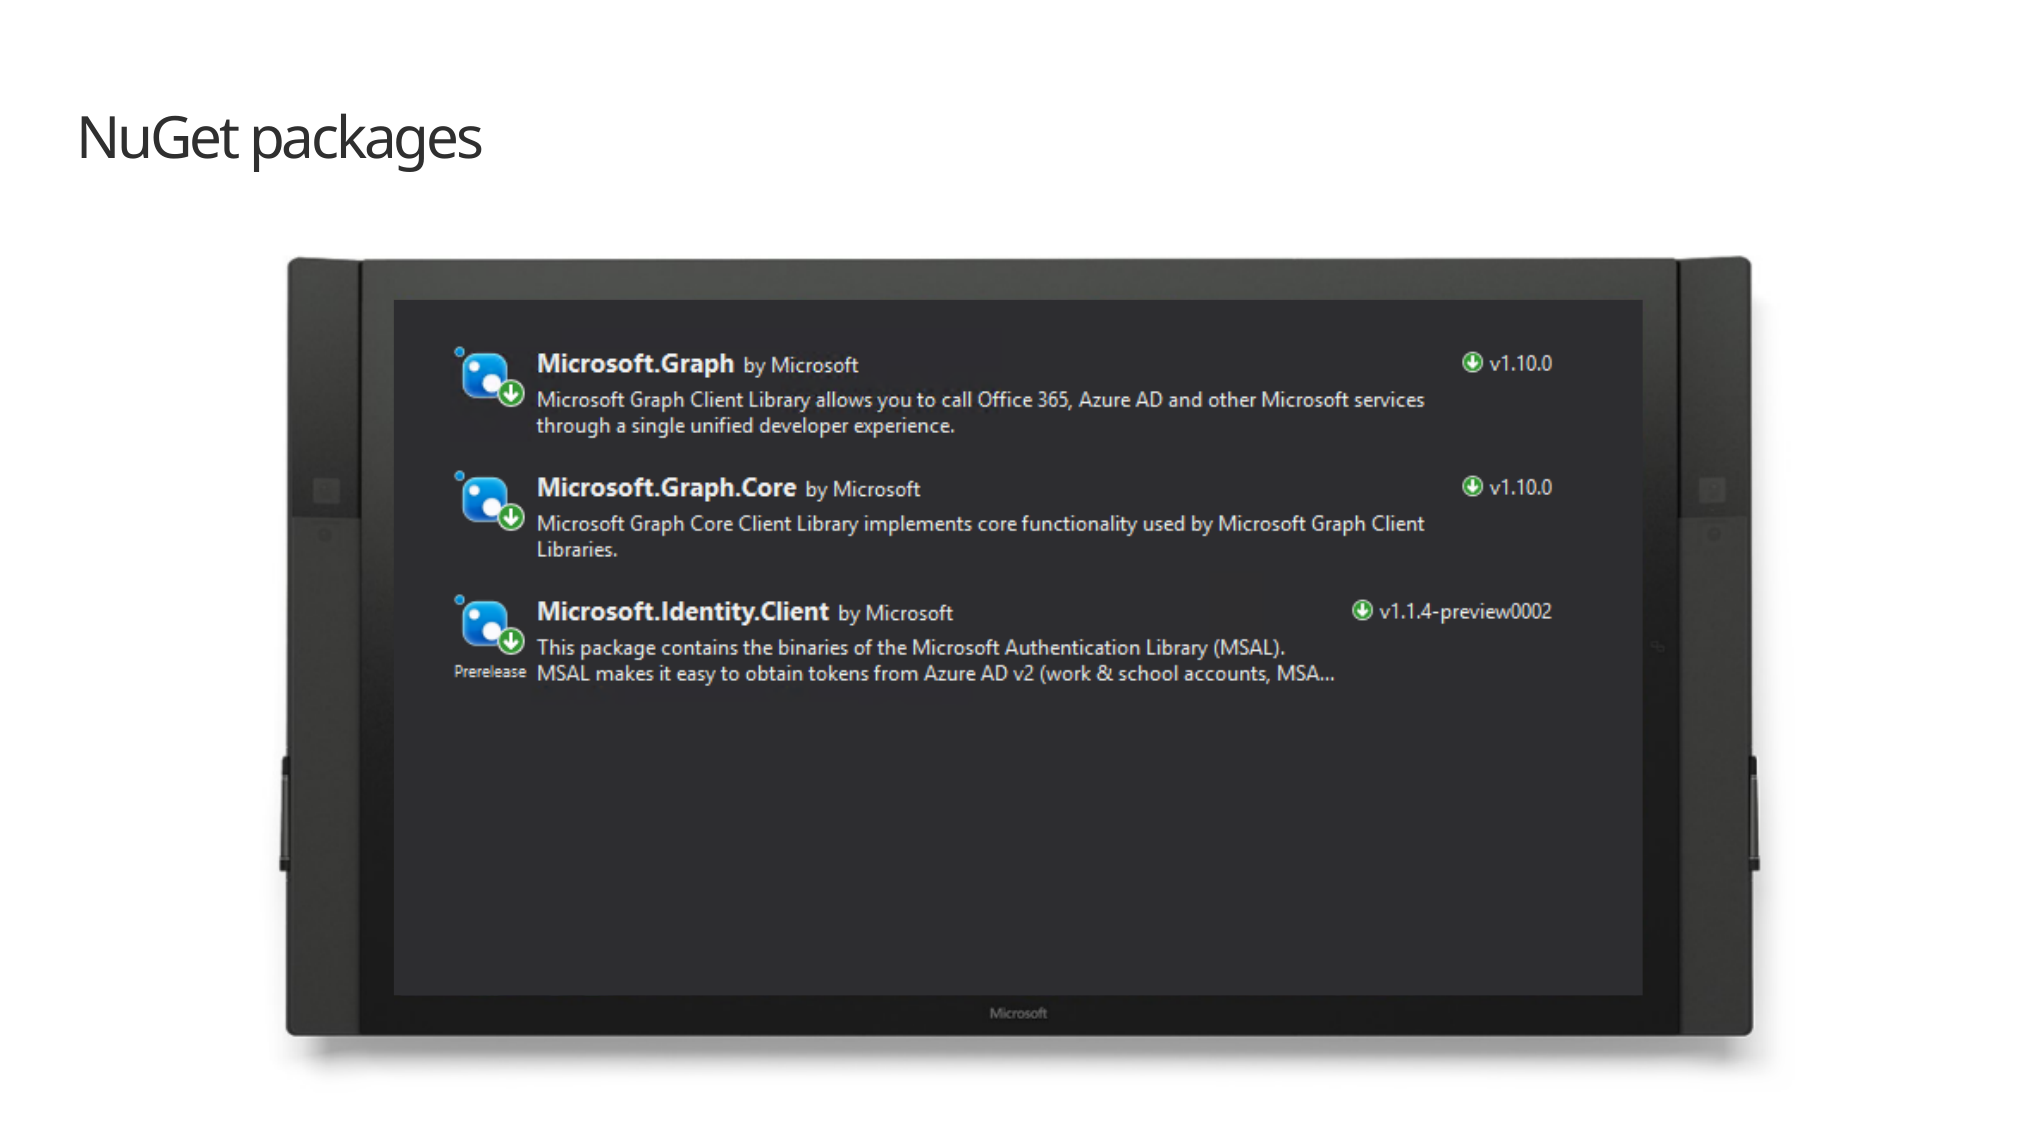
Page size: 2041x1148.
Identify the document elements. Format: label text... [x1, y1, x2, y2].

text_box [245, 218, 1795, 1094]
title NuGet packages [76, 103, 1969, 172]
picture [439, 328, 1590, 705]
